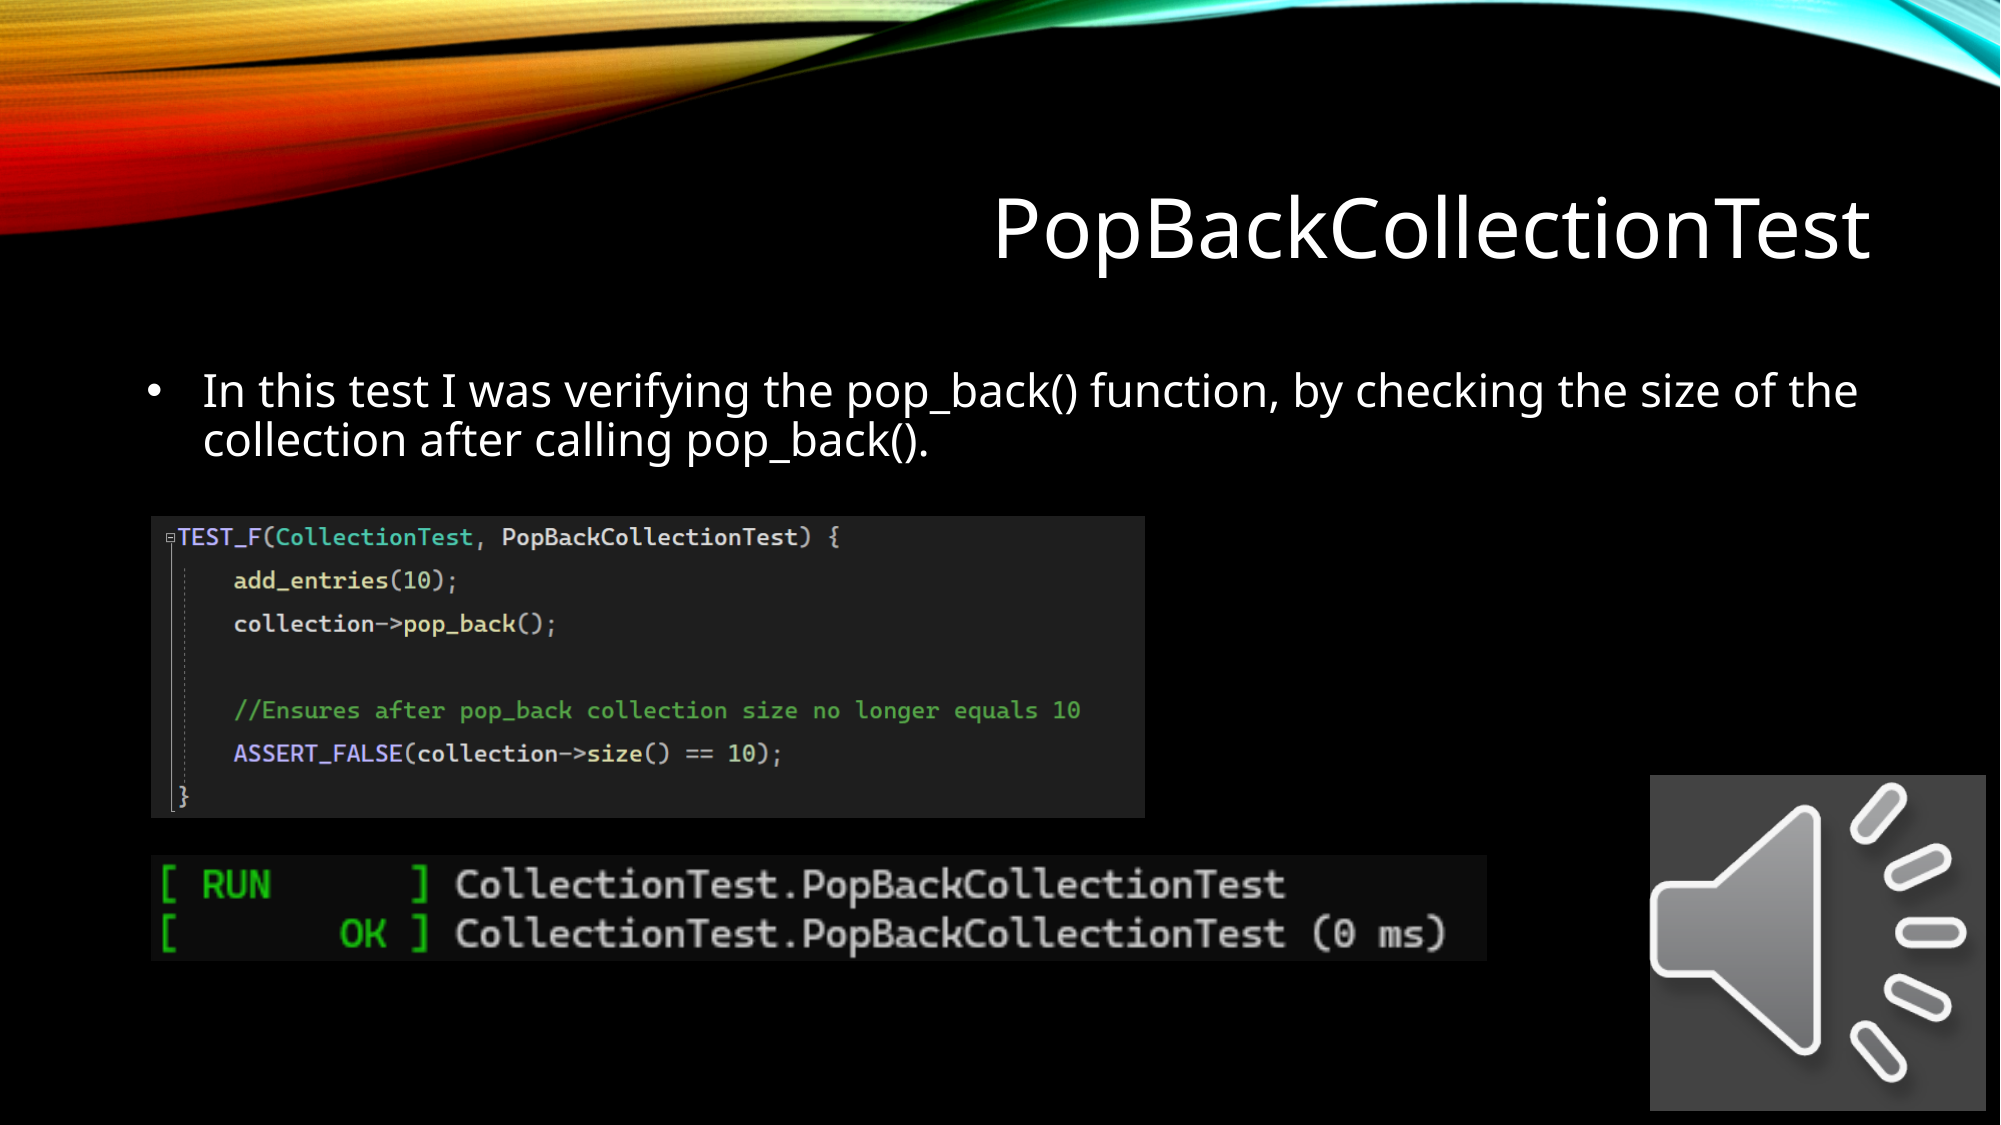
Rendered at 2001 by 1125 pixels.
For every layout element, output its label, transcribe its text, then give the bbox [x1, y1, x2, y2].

picture [151, 516, 1145, 818]
picture [0, 0, 2000, 237]
list In this test I was verifying the pop_back() function, by checking the size of the collection after calling pop_back(). [112, 360, 1888, 1021]
picture [151, 855, 1487, 961]
picture [1648, 773, 1987, 1112]
title PopBackCollectionTest [474, 125, 1888, 338]
